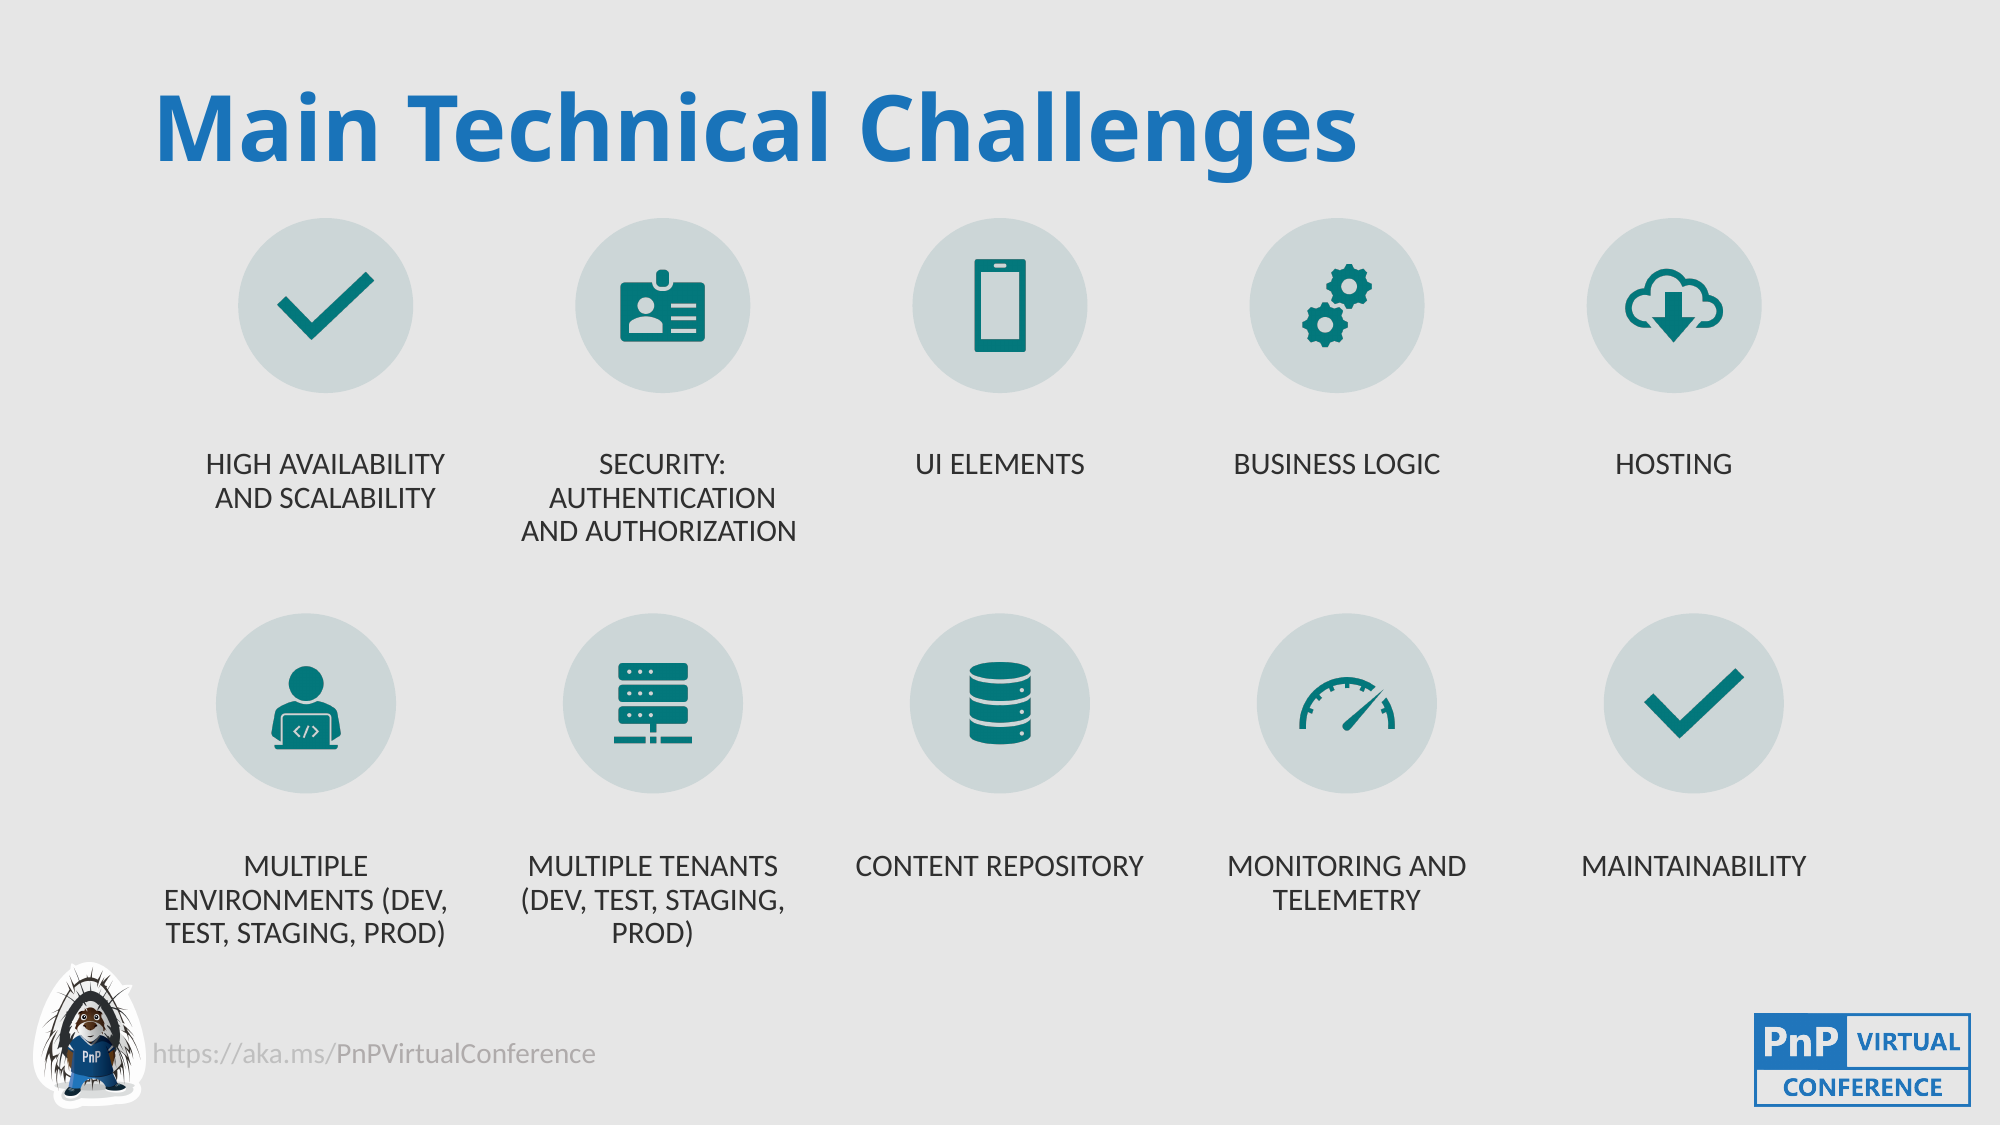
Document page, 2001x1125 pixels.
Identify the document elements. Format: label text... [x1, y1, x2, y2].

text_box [137, 586, 1863, 995]
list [137, 217, 1863, 563]
picture [33, 962, 146, 1109]
picture [1754, 1013, 1971, 1107]
title Main Technical Challenges [137, 59, 1863, 204]
